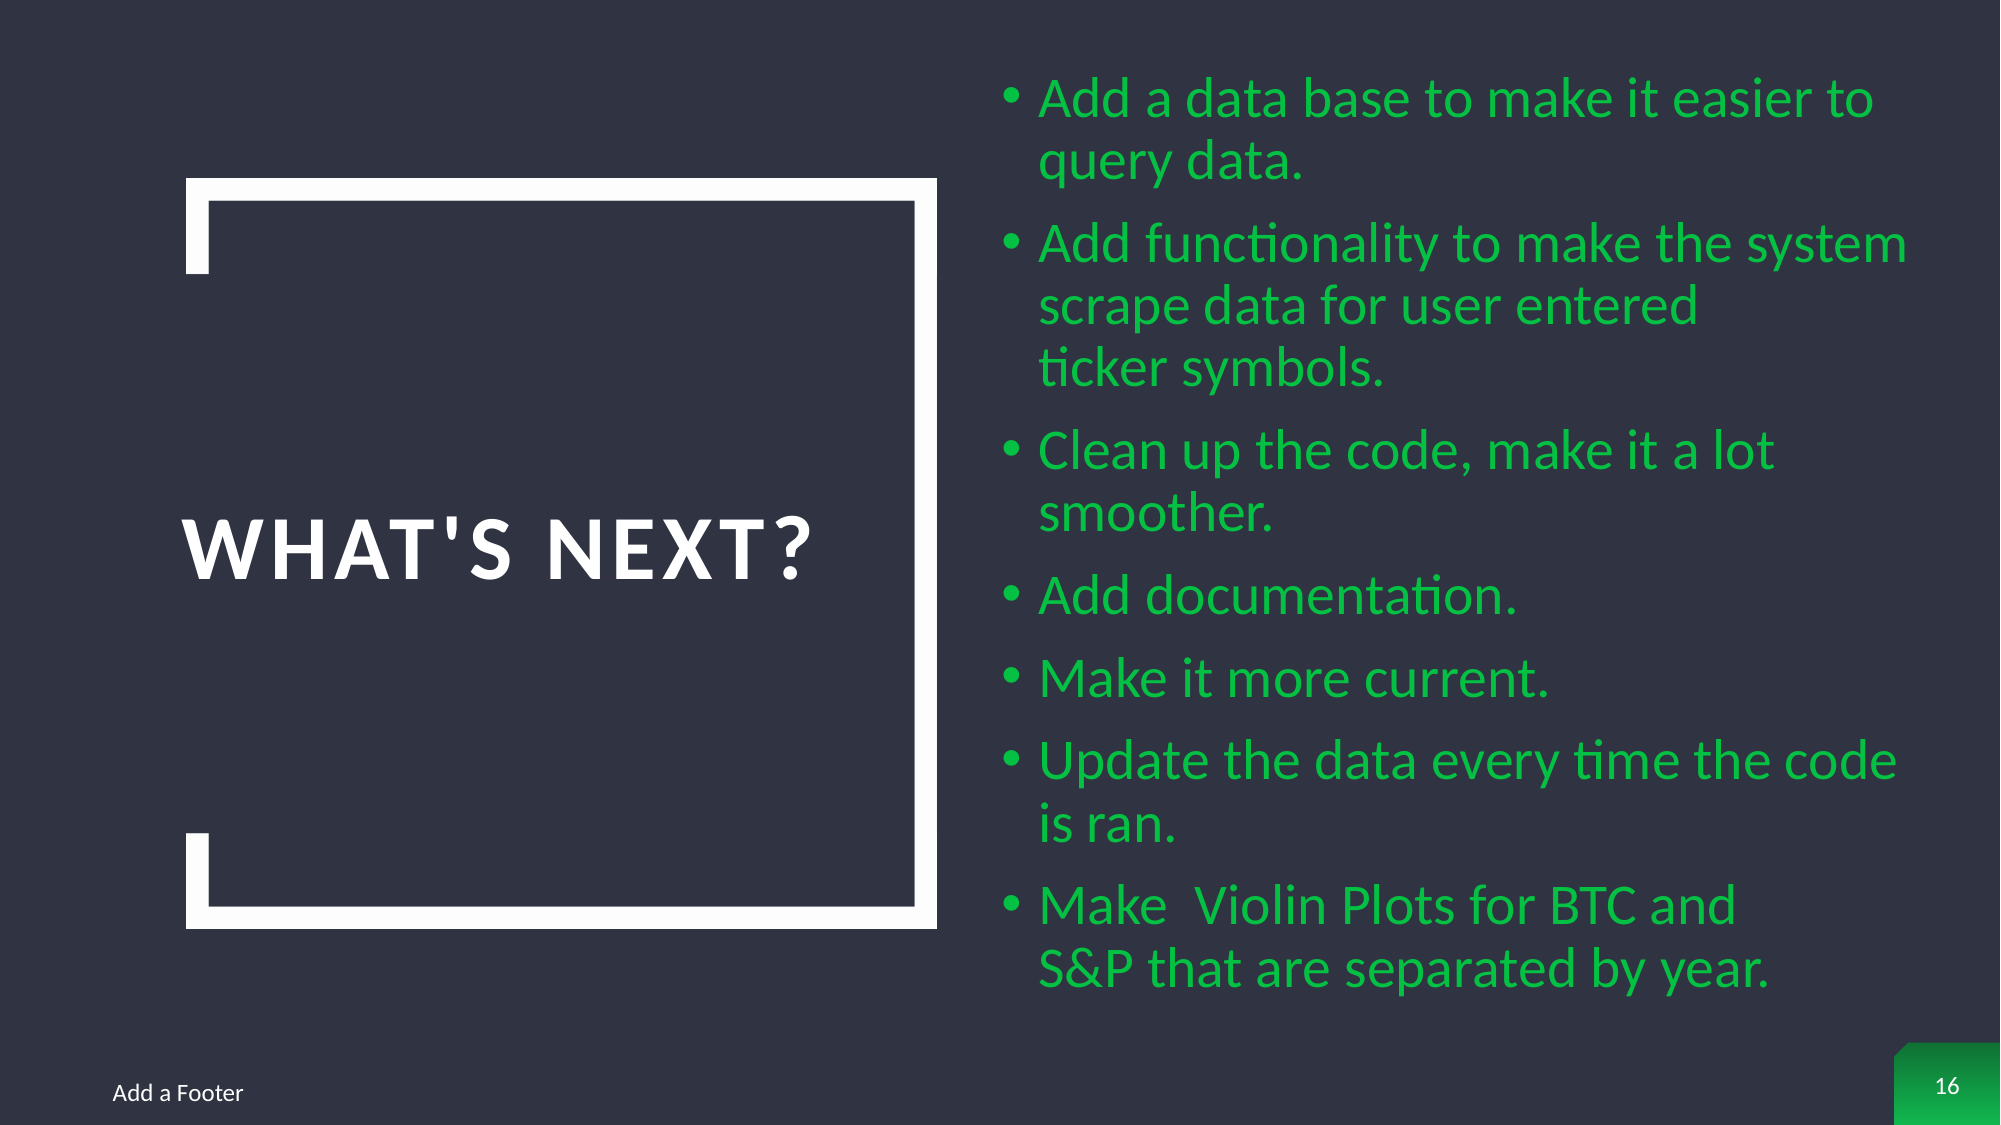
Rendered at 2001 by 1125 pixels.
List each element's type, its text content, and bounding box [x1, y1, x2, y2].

footer Add a Footer [97, 1061, 773, 1121]
slide_number 16 [1894, 1050, 2000, 1118]
picture [186, 178, 937, 929]
title What's next? [71, 275, 925, 825]
list Add a data base to make it easier to query data. Add functionality to make the system scrape data for user entered ticker symbols. Clean up the code, make it a lot smoother. Add documentation. Make it more current. Update the data every time the code is ran. Make Violin Plots for BTC and S&P that are separated by year. [986, 59, 1929, 1014]
